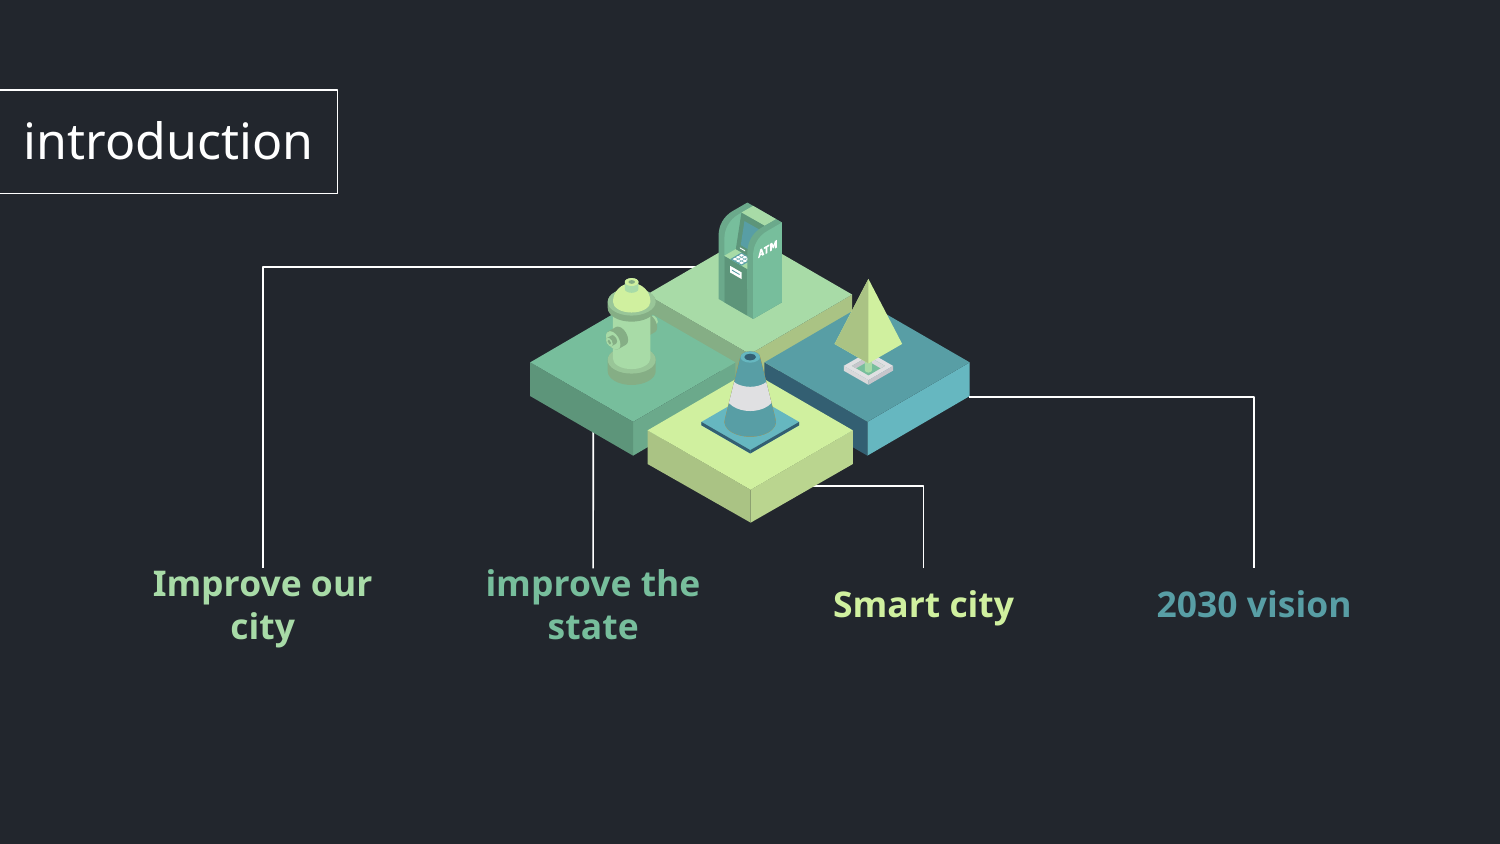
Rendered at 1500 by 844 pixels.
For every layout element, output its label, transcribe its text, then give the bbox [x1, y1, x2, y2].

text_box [529, 277, 736, 569]
text_box Improve our city [105, 568, 421, 639]
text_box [764, 278, 1255, 569]
title introduction [0, 62, 338, 218]
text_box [262, 202, 853, 569]
text_box Smart city [766, 577, 1082, 639]
text_box 2030 vision [1096, 568, 1412, 639]
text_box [647, 351, 924, 569]
text_box improve the state [435, 576, 751, 639]
